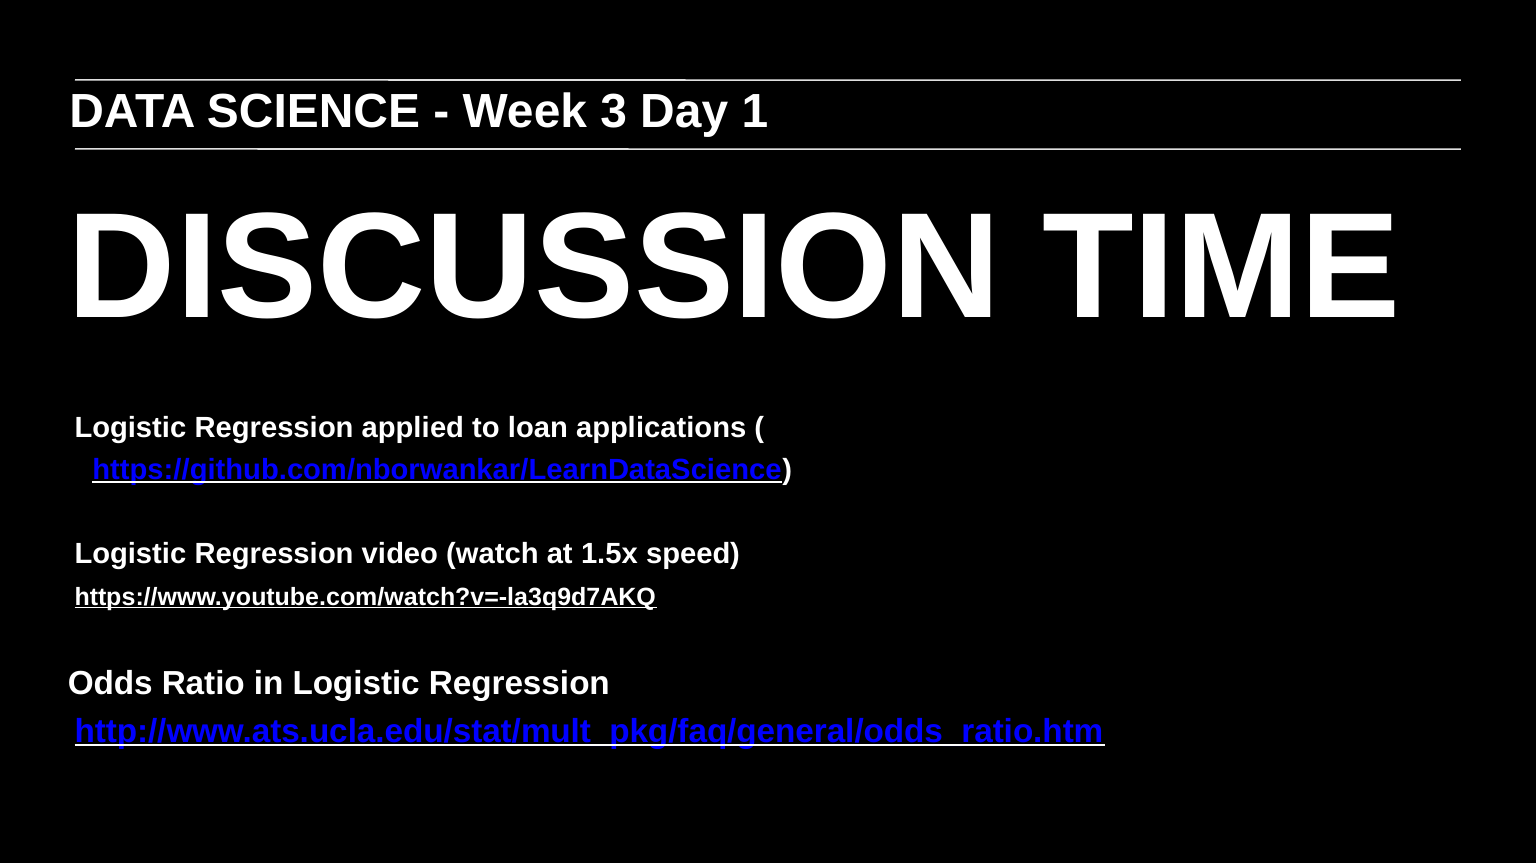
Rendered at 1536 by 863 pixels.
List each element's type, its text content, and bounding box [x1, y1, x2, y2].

list DATA SCIENCE - Week 3 Day 1 [60, 80, 1112, 184]
title DISCUSSION TIME Logistic Regression applied to loan applications (https://github.com/nborwankar/LearnDataScience) Logistic Regression video (watch at 1.5x speed) https://www.youtube.com/watch?v=-la3q9d7AKQ Odds Ratio in Logistic Regression http://www.ats.ucla.edu/stat/mult_pkg/faq/general/odds_ratio.htm [56, 182, 1440, 823]
